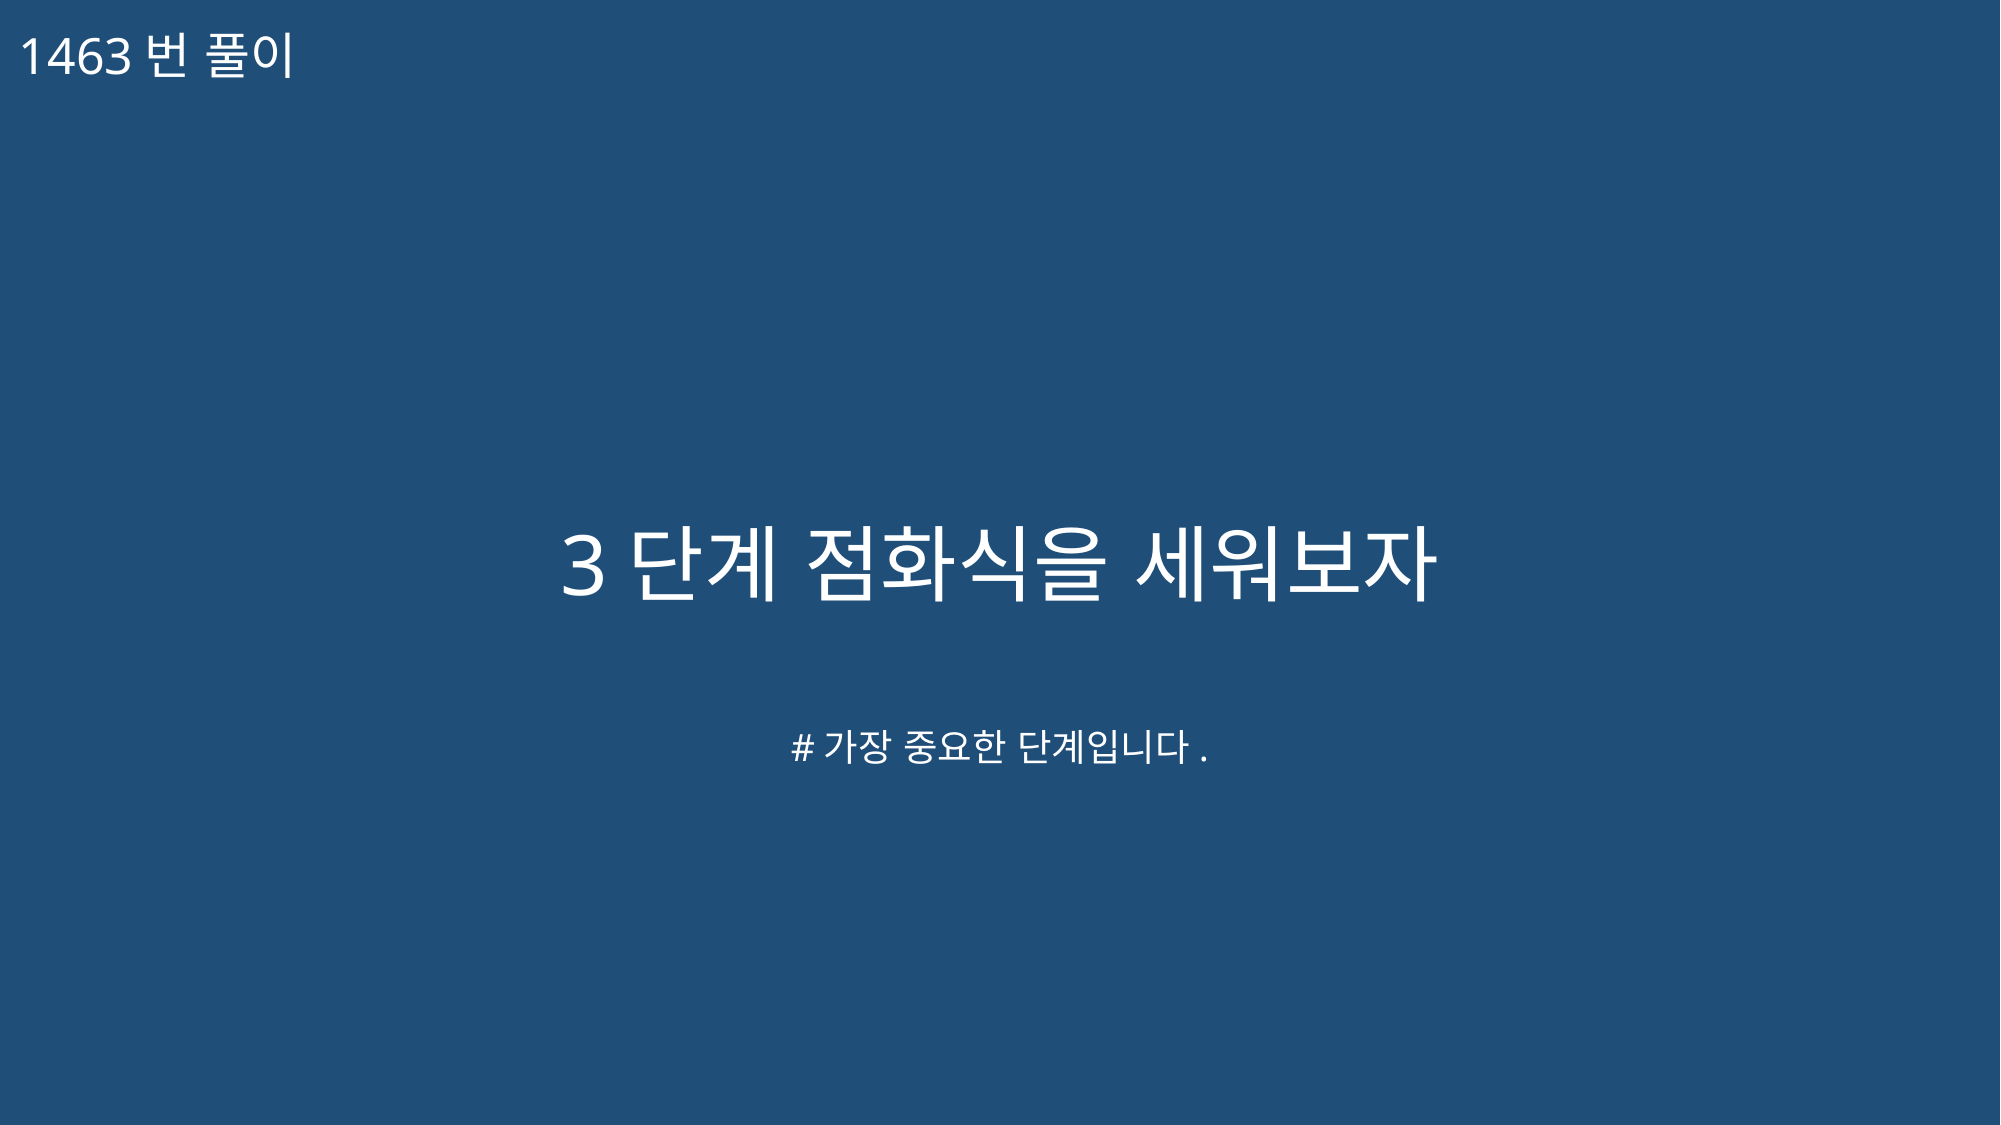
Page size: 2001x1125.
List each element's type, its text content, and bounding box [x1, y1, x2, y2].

text_box #가장 중요한 단계입니다. [776, 716, 1224, 777]
text_box 1463번 풀이 [4, 17, 312, 92]
text_box 3단계 점화식을 세워보자 [545, 504, 1455, 620]
